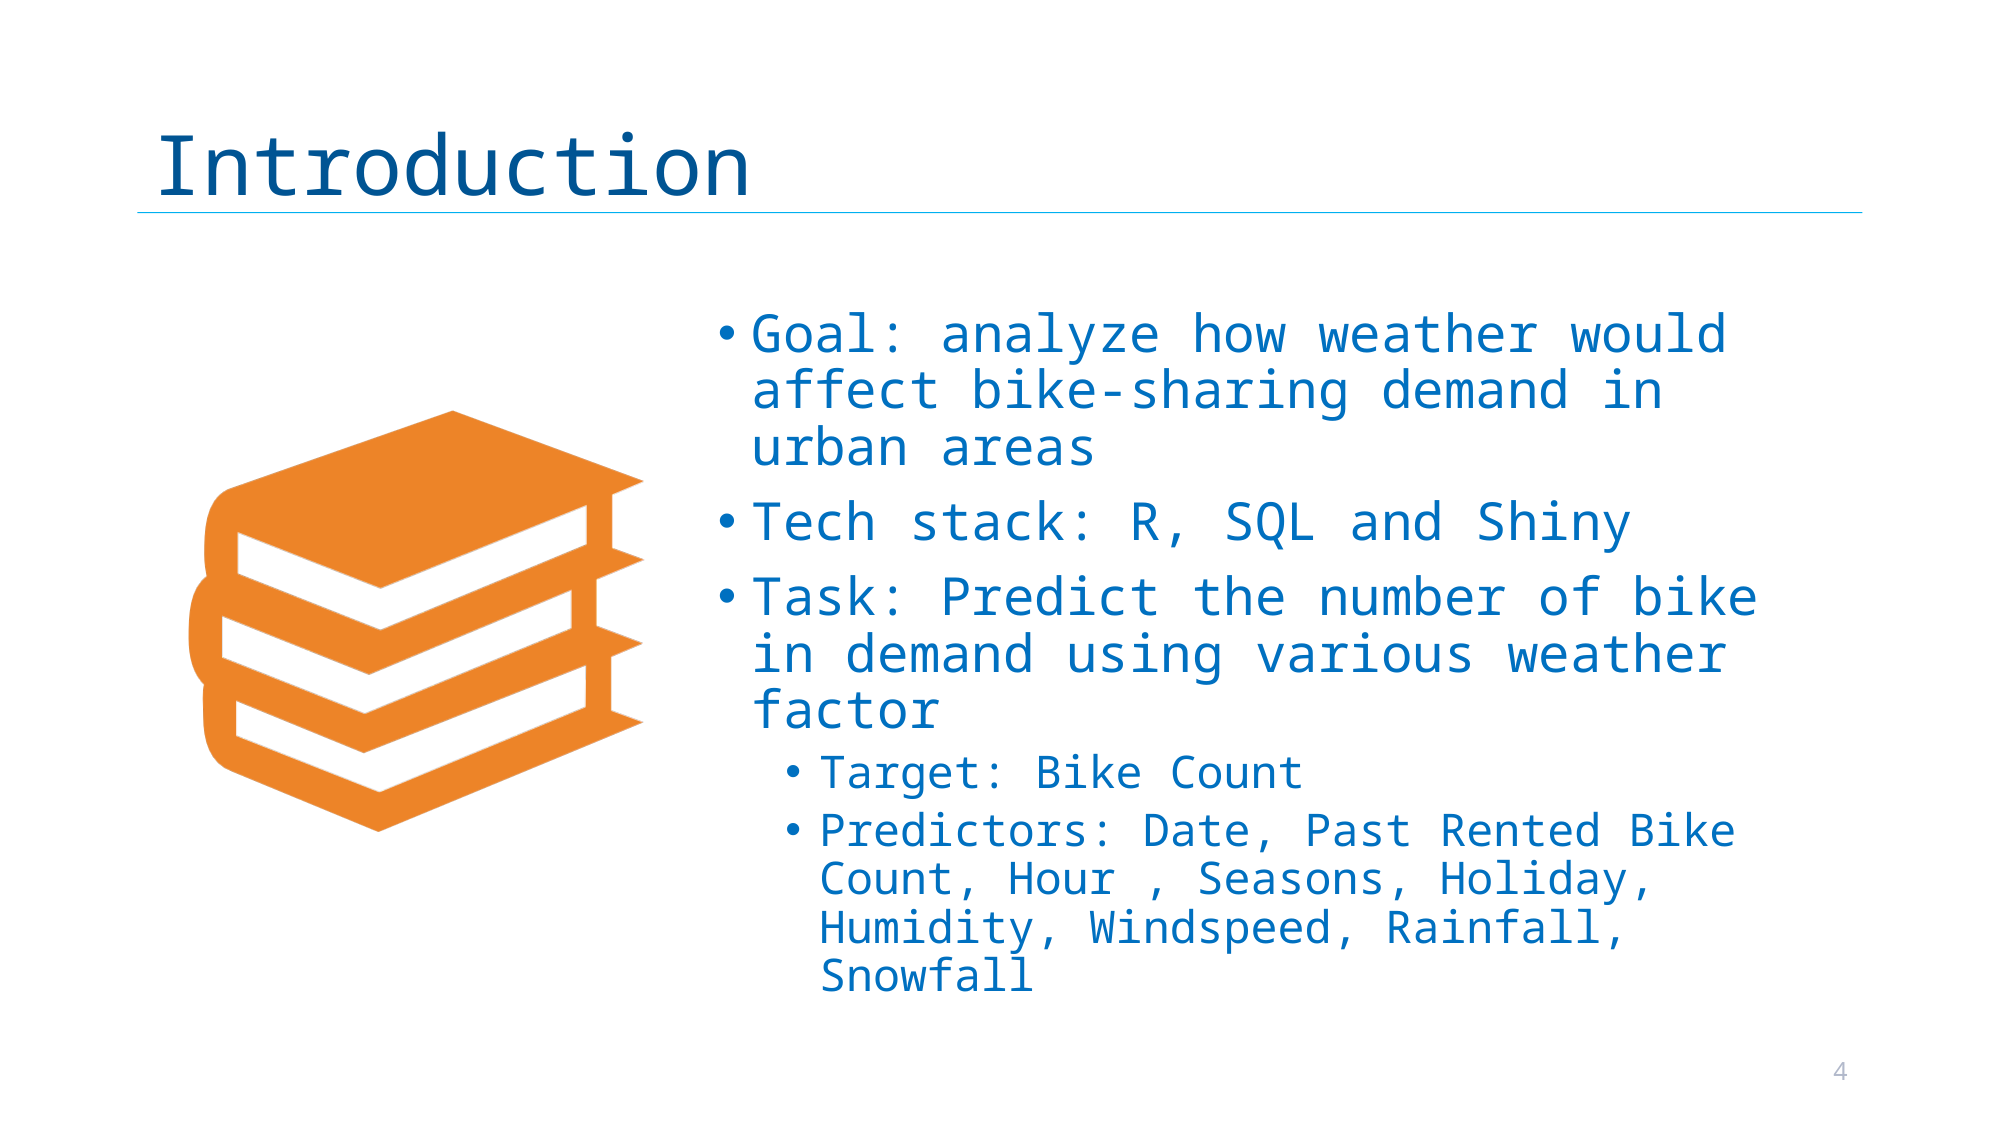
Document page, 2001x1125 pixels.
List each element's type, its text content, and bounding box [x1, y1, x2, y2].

picture [163, 370, 665, 872]
title Introduction [137, 59, 1863, 278]
text_box Goal: analyze how weather would affect bike-sharing demand in urban areas Tech stack: R, SQL and Shiny Task: Predict the number of bike in demand using various weather factor Target: Bike Count Predictors: Date, Past Rented Bike Count, Hour , Seasons, Holiday, Humidity, Windspeed, Rainfall, Snowfall [702, 299, 1863, 1014]
slide_number 4 [1412, 1042, 1863, 1103]
